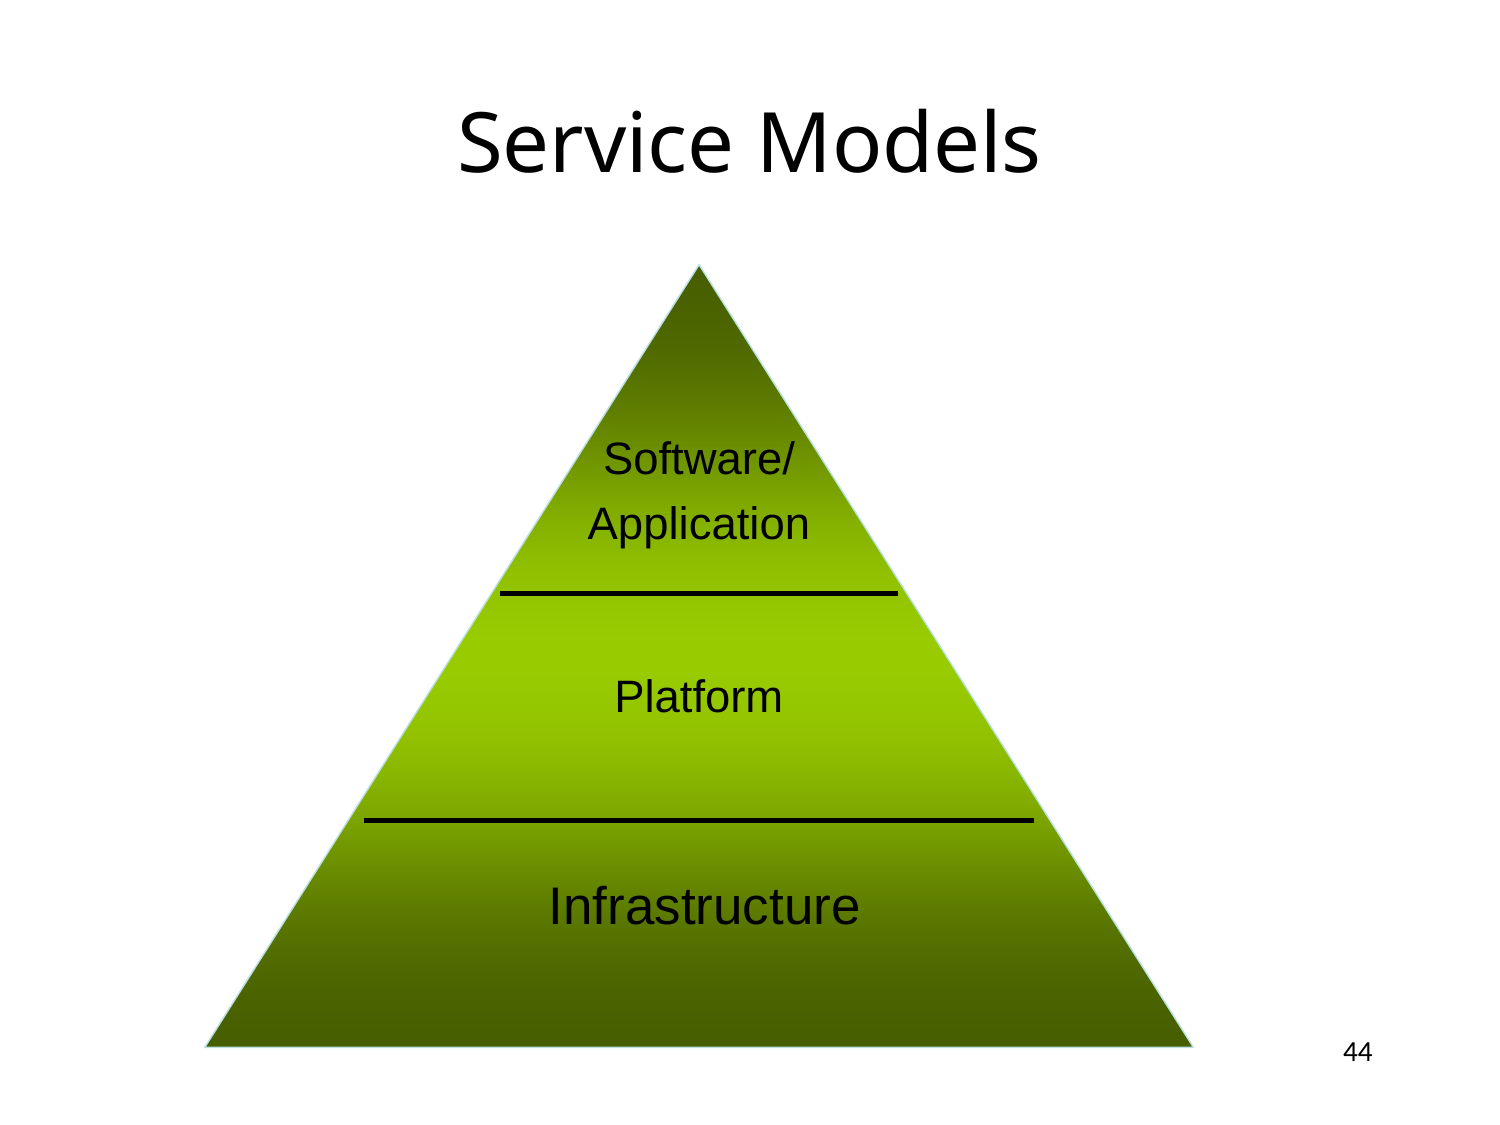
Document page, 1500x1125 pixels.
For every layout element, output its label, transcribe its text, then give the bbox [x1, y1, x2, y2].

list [202, 262, 1198, 1051]
text_box 44 [1074, 1024, 1388, 1100]
title Service Models [75, 45, 1425, 233]
